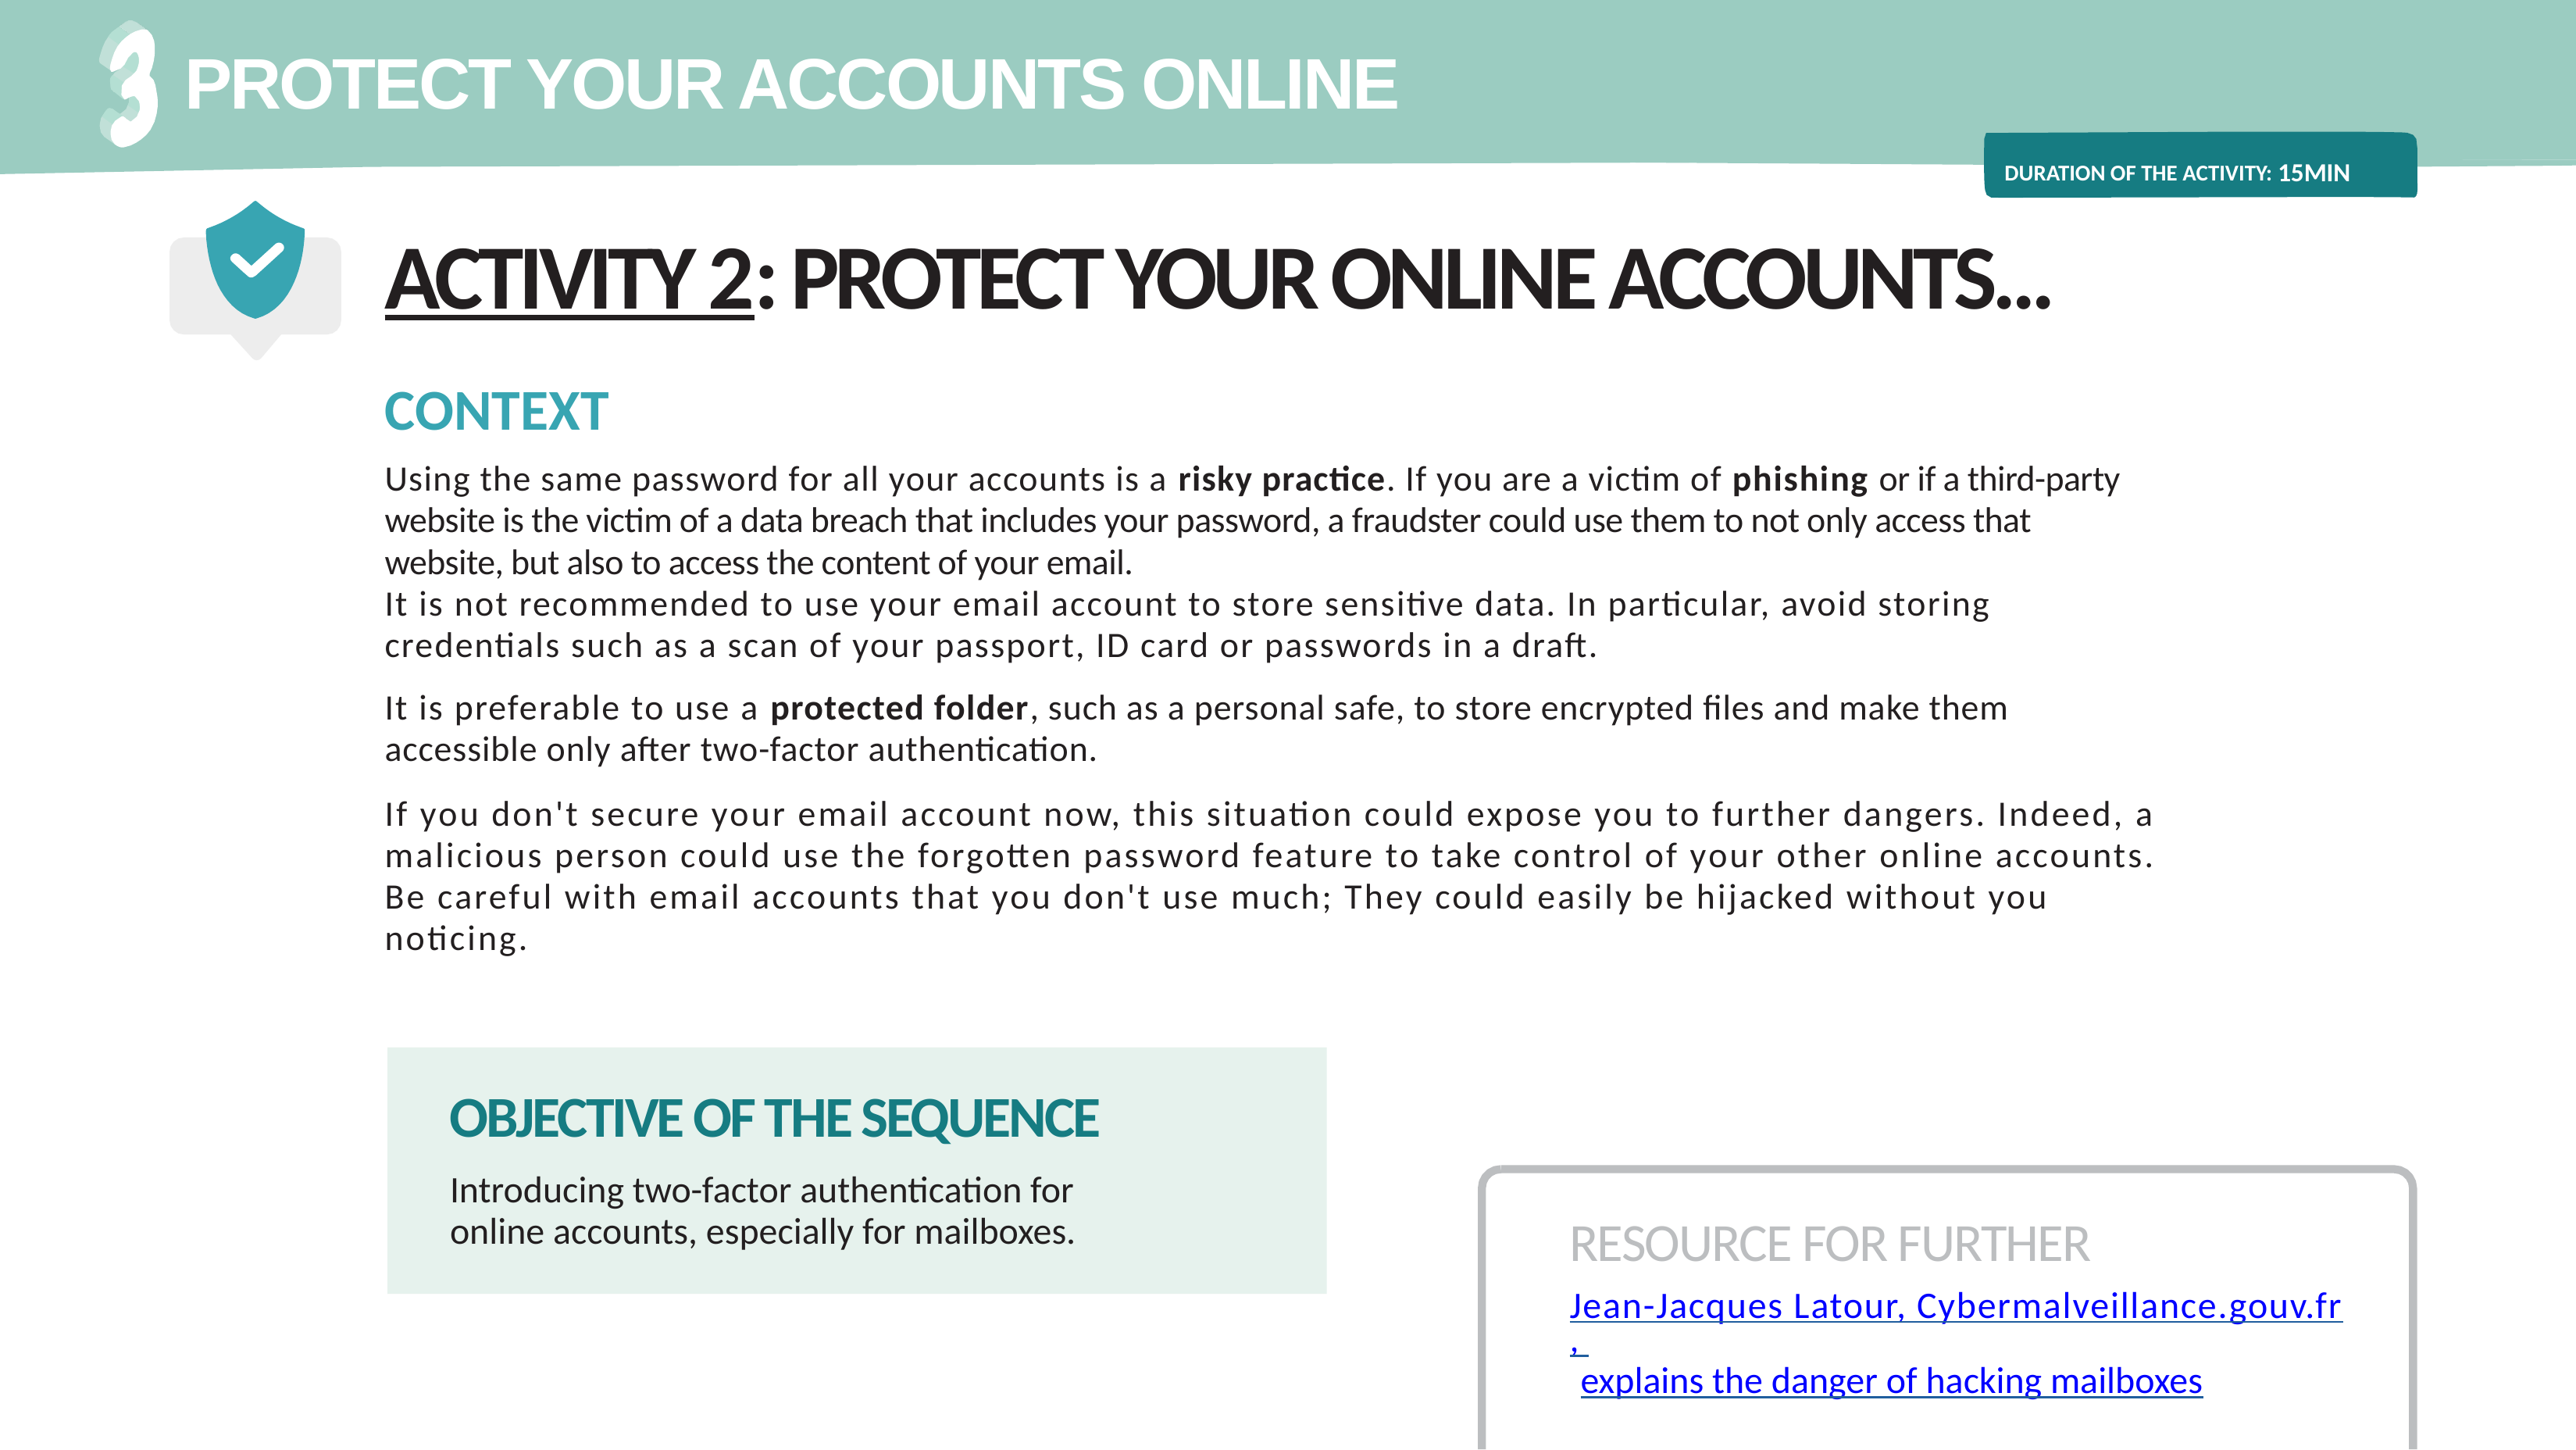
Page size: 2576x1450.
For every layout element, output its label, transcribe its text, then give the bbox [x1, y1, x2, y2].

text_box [169, 200, 342, 361]
title ACTIVITY 2: PROTECT YOUR ONLINE ACCOUNTS... [383, 215, 2397, 459]
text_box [0, 0, 2576, 198]
text_box RESOURCE FOR FURTHER Jean-Jacques Latour, Cybermalveillance.gouv.fr, explains the danger of hacking mailboxes [1568, 1195, 2143, 1367]
text_box OBJECTIVE OF THE SEQUENCE Introducing two-factor authentication for online accounts, especially for mailboxes. [387, 1047, 1327, 1295]
text_box [1482, 1169, 2414, 1450]
text_box CONTEXT Using the same password for all your accounts is a risky practice. If you are a victim of phishing or if a third-party website is the victim of a data breach that includes your password, a fraudster could use them to not only access that website, but also to access the content of your email. It is not recommended to use your email account to store sensitive data. In particular, avoid storing credentials such as a scan of your passport, ID card or passwords in a draft. It is preferable to use a protected folder, such as a personal safe, to store encrypted files and make them accessible only after two-factor authentication. If you don't secure your email account now, this situation could expose you to further dangers. Indeed, a malicious person could use the forgotten password feature to take control of your other online accounts. Be careful with email accounts that you don't use much; They could easily be hijacked without you noticing. [383, 352, 2176, 958]
